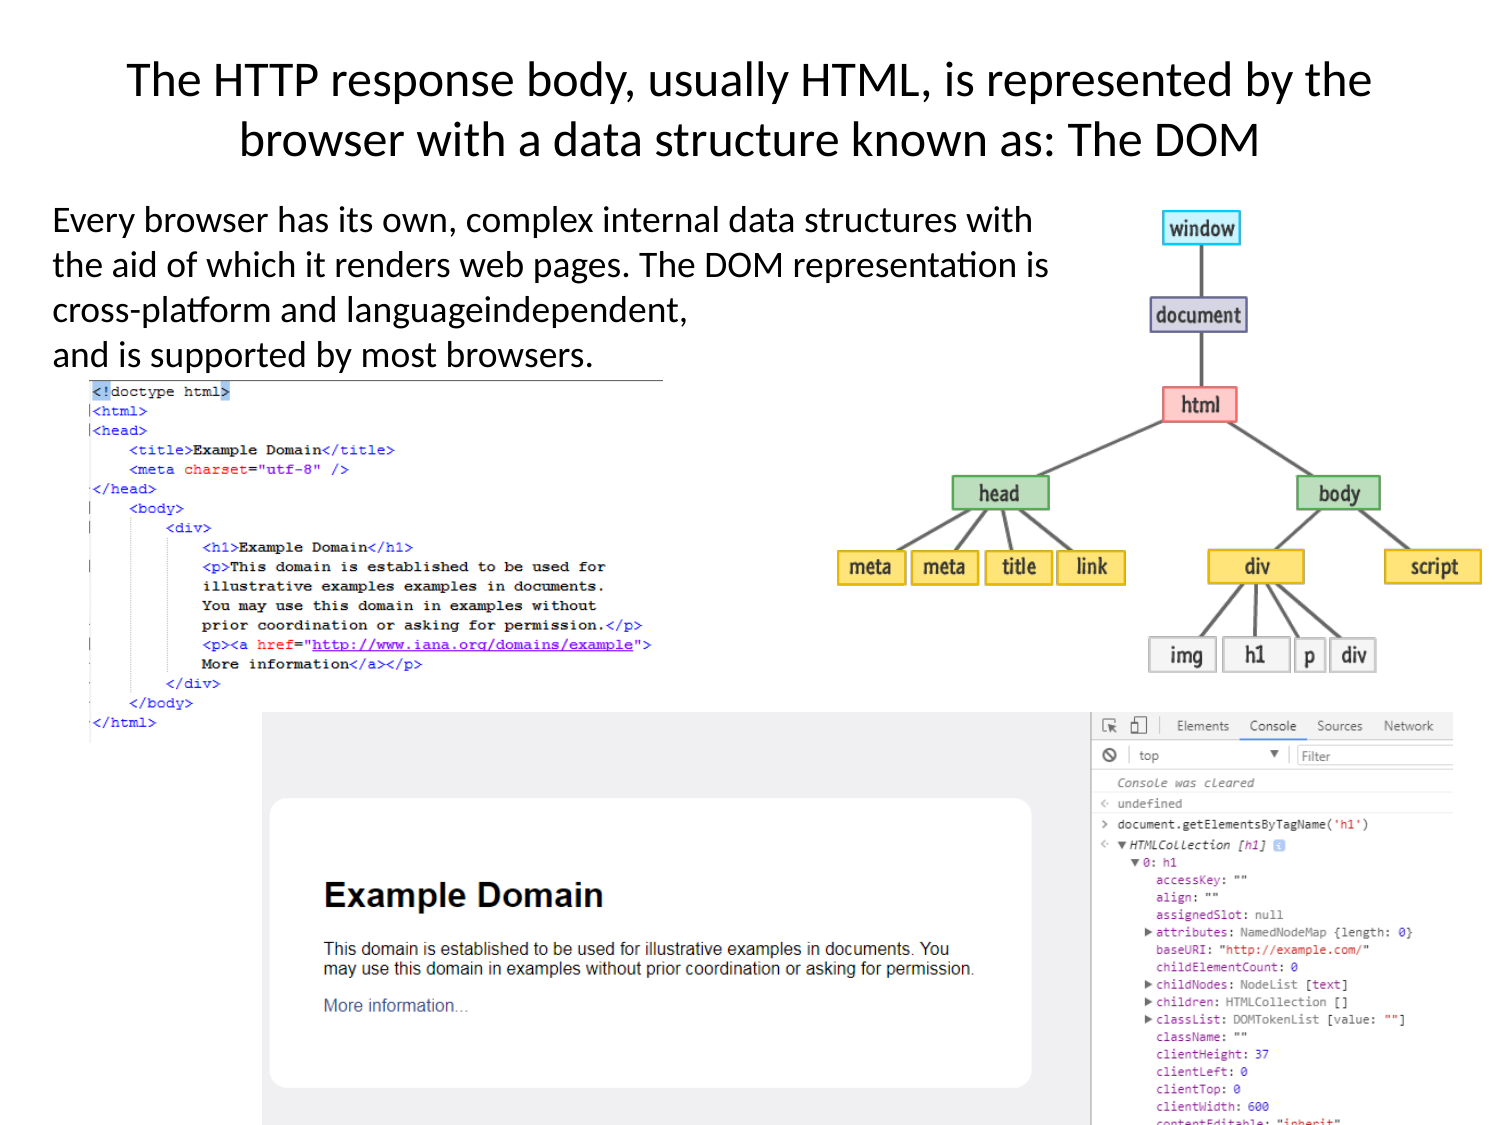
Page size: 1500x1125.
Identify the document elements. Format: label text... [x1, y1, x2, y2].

picture [1165, 213, 1238, 242]
text_box The HTTP response body, usually HTML, is represented by the browser with a data structure known as: The DOM [74, 12, 1425, 200]
text_box Every browser has its own, complex internal data structures with the aid of which it renders web pages. The DOM representation is cross-platform and languageindependent, and is supported by most browsers. [37, 187, 1088, 383]
picture [89, 379, 1453, 1125]
picture [837, 210, 1482, 674]
